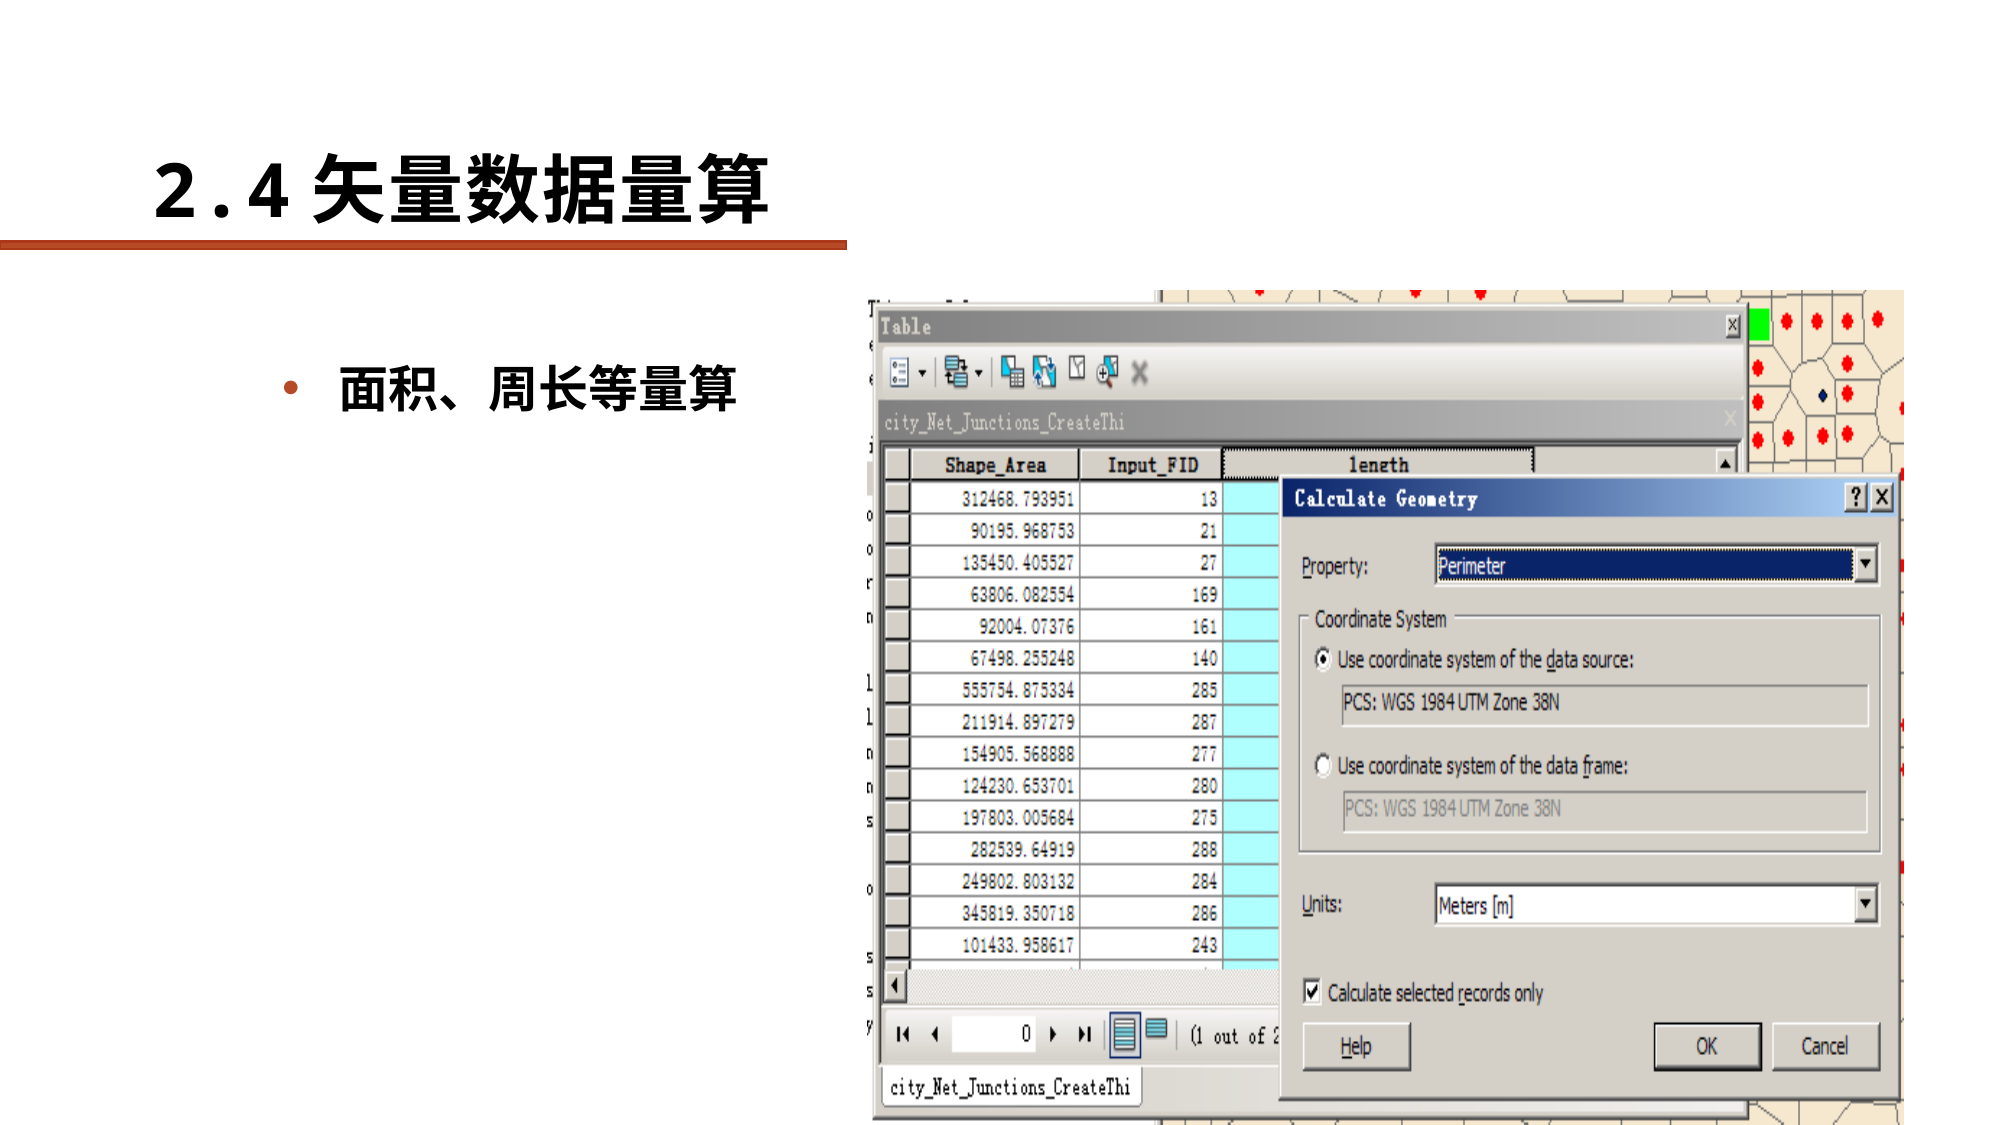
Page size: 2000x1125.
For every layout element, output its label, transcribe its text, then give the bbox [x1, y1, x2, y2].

title 2.4矢量数据量算 [137, 16, 1638, 242]
picture [867, 290, 1904, 1125]
text_box 面积、周长等量算 [267, 349, 823, 425]
